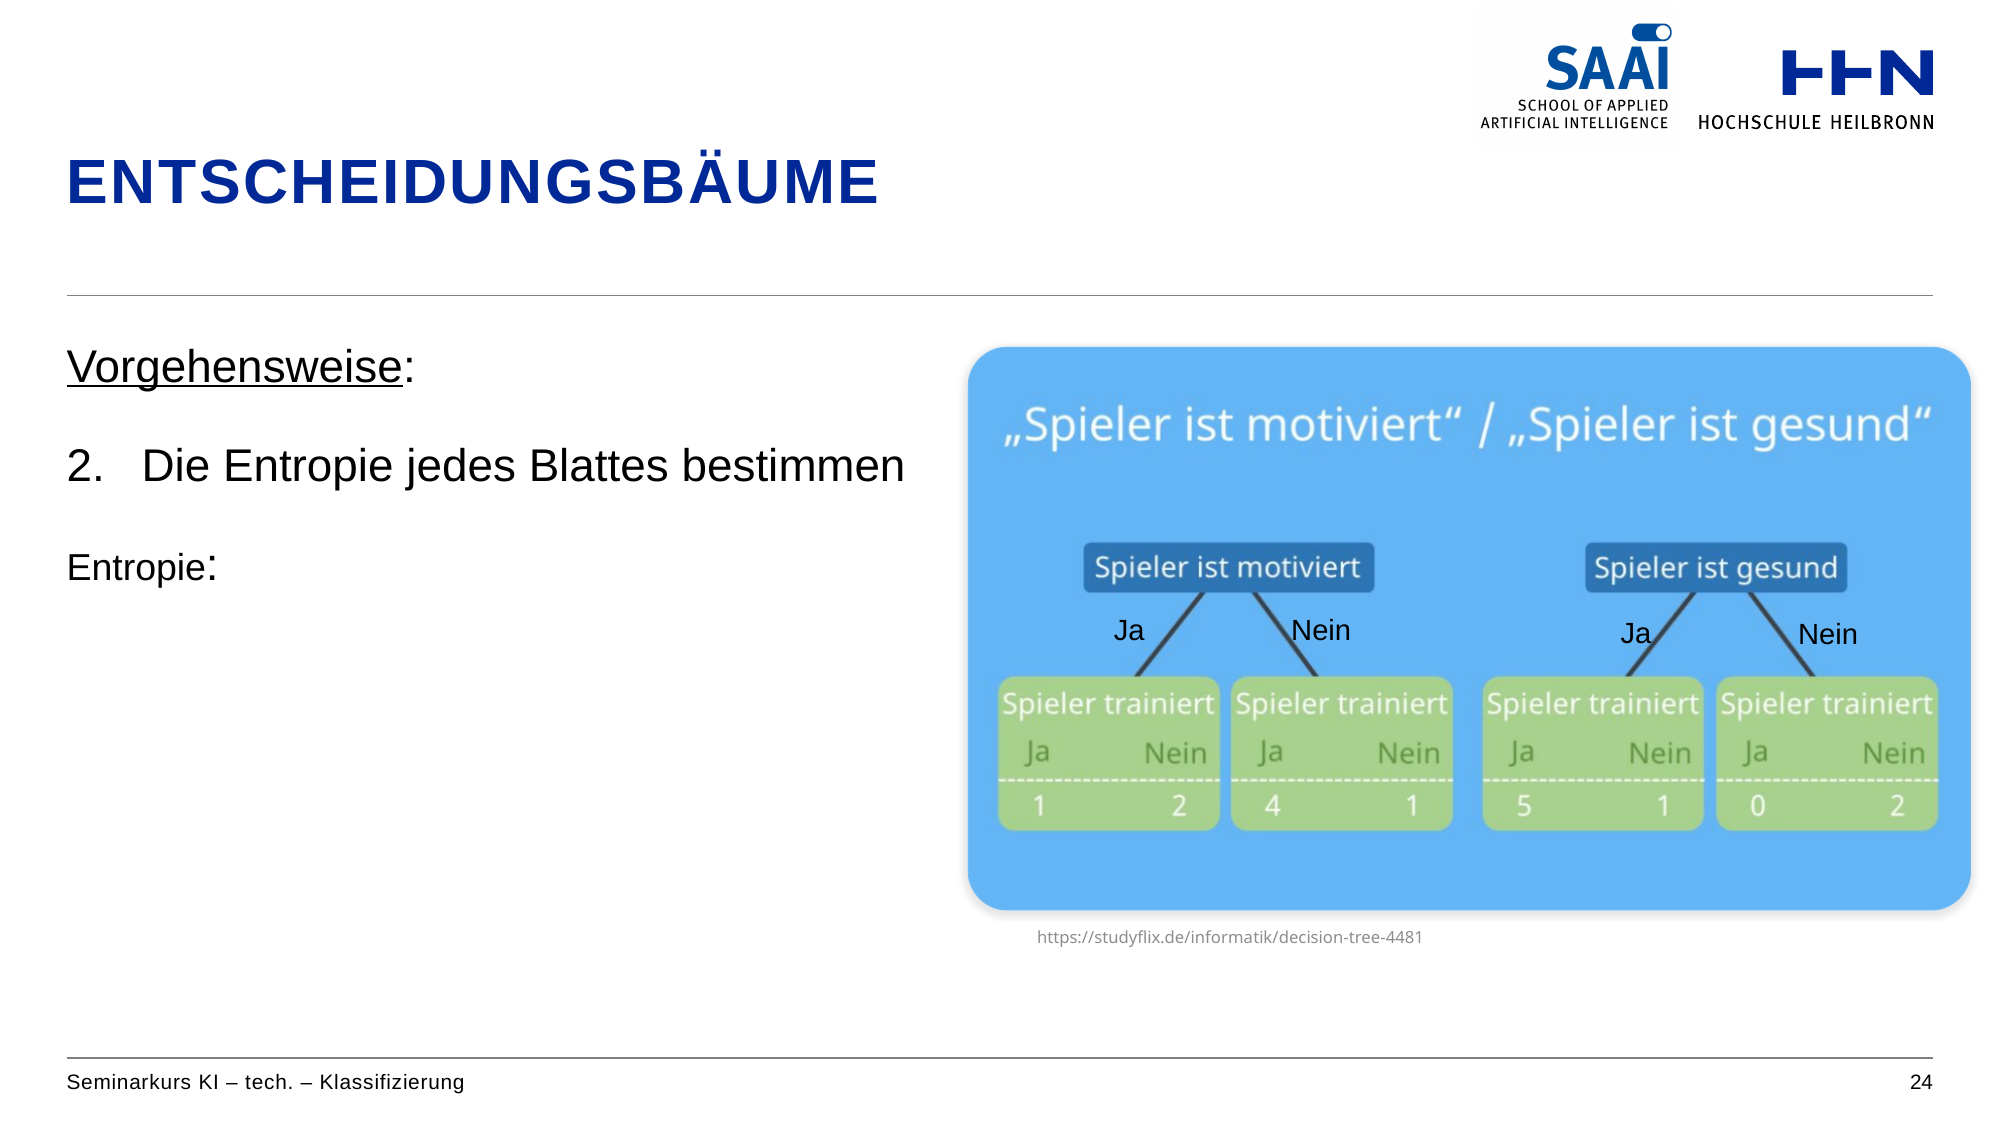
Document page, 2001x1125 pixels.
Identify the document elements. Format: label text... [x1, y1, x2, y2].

title Entscheidungsbäume [66, 147, 1933, 290]
picture [1476, 5, 1677, 147]
text_box https://studyflix.de/informatik/decision-tree-4481 [1022, 922, 1947, 954]
footer Seminarkurs KI – tech. – Klassifizierung [66, 1068, 1277, 1105]
slide_number 24 [1621, 1068, 1933, 1105]
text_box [949, 333, 1980, 922]
